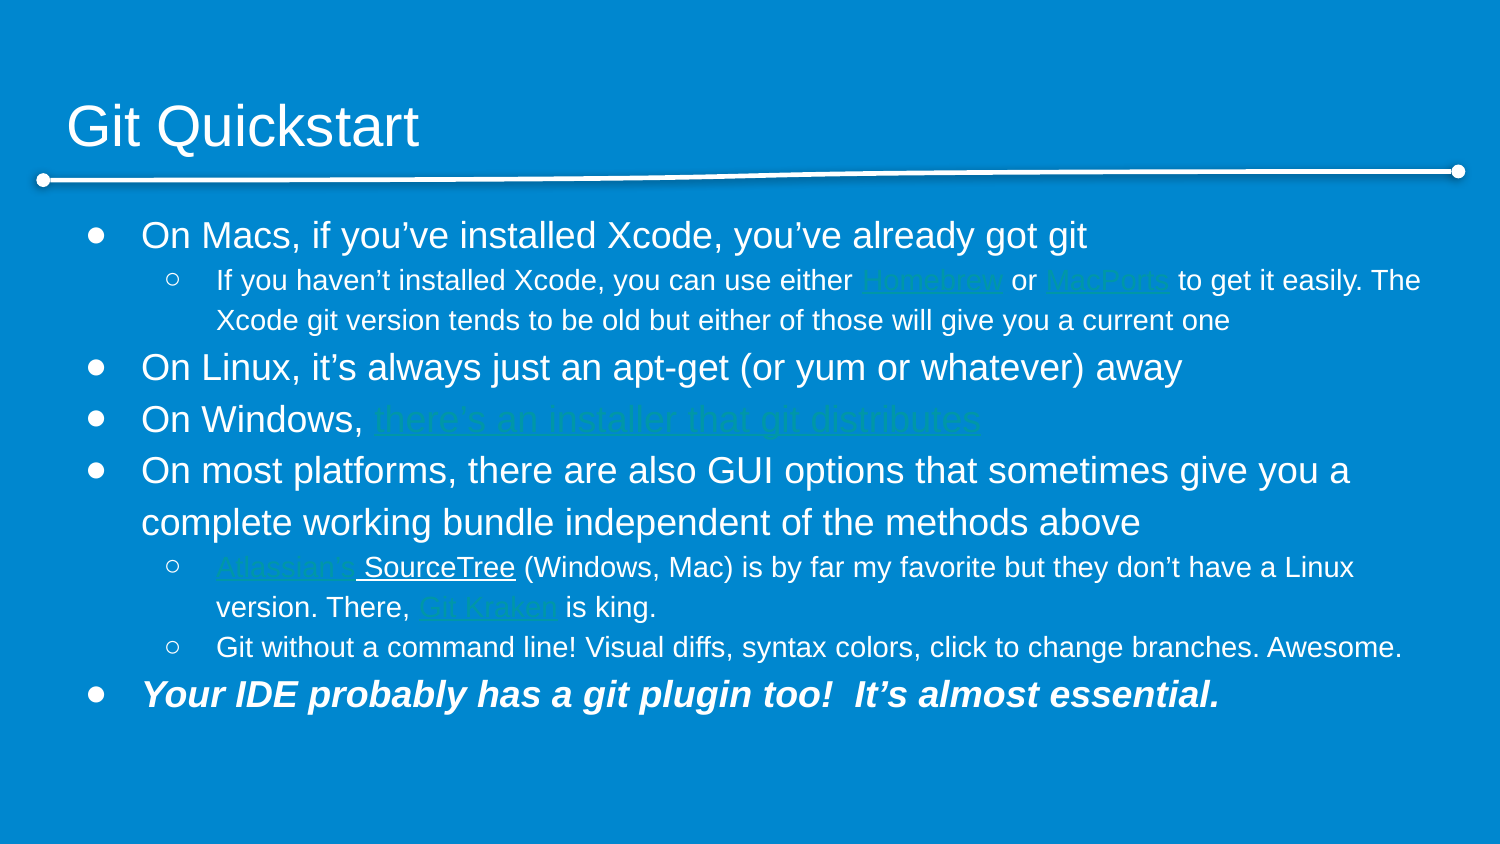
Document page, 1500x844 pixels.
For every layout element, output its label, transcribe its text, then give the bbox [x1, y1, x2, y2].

list On Macs, if you’ve installed Xcode, you’ve already got git If you haven’t installed Xcode, you can use either Homebrew or MacPorts to get it easily. The Xcode git version tends to be old but either of those will give you a current one On Linux, it’s always just an apt-get (or yum or whatever) away On Windows, there’s an installer that git distributes On most platforms, there are also GUI options that sometimes give you a complete working bundle independent of the methods above Atlassian’s SourceTree (Windows, Mac) is by far my favorite but they don’t have a Linux version. There, Git Kraken is king. Git without a command line! Visual diffs, syntax colors, click to change branches. Awesome. Your IDE probably has a git plugin too! It’s almost essential. [51, 189, 1449, 750]
title Git Quickstart [51, 72, 1449, 167]
